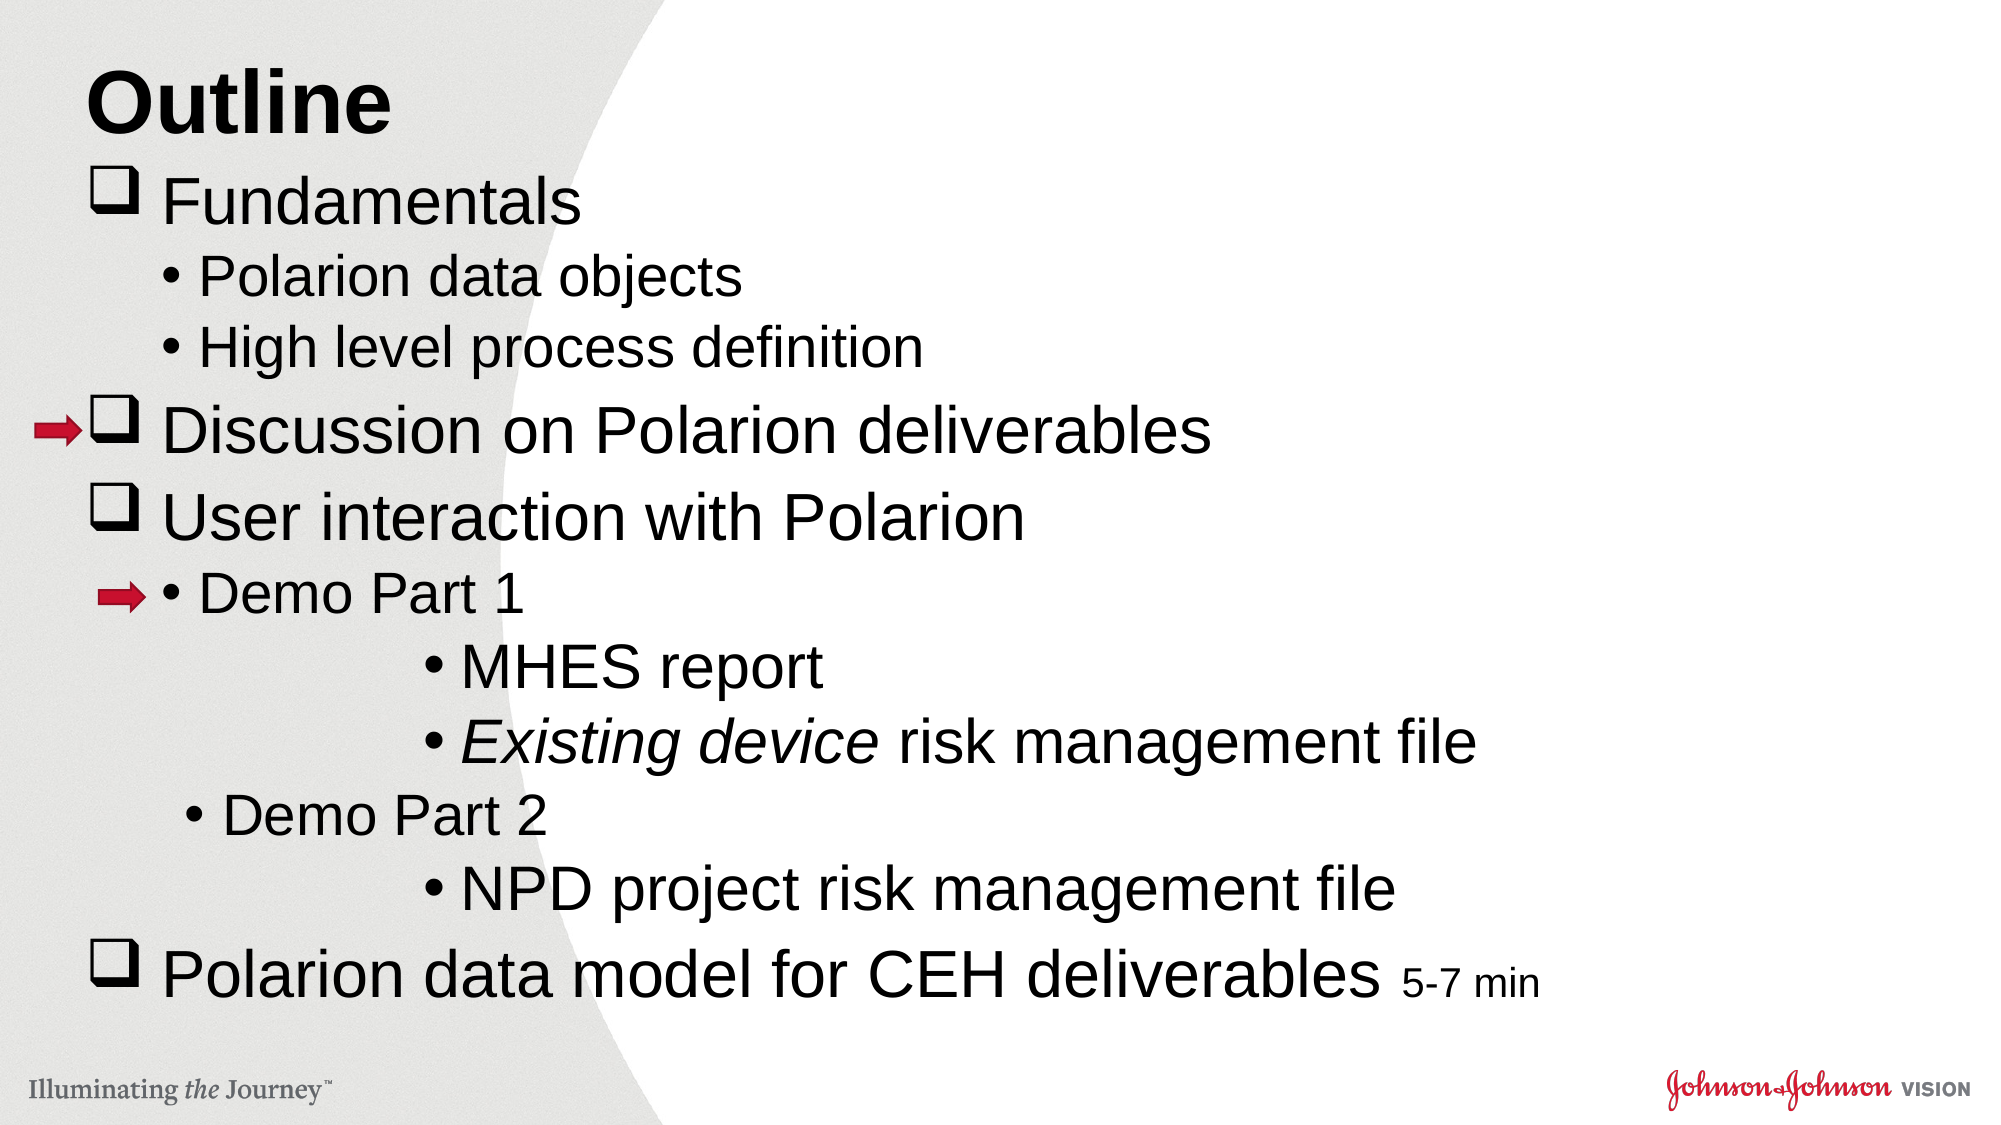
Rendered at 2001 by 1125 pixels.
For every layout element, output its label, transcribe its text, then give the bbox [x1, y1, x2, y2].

picture [1665, 1067, 1972, 1113]
text_box [97, 580, 147, 614]
text_box [34, 414, 83, 447]
title Outline [70, 18, 1217, 159]
list Fundamentals Polarion data objects High level process definition Discussion on Polarion deliverables User interaction with Polarion Demo Part 1 MHES report Existing device risk management file Demo Part 2 NPD project risk management file Polarion data model for CEH deliverables 5-7 min [70, 159, 1786, 1008]
picture [0, 0, 667, 1125]
